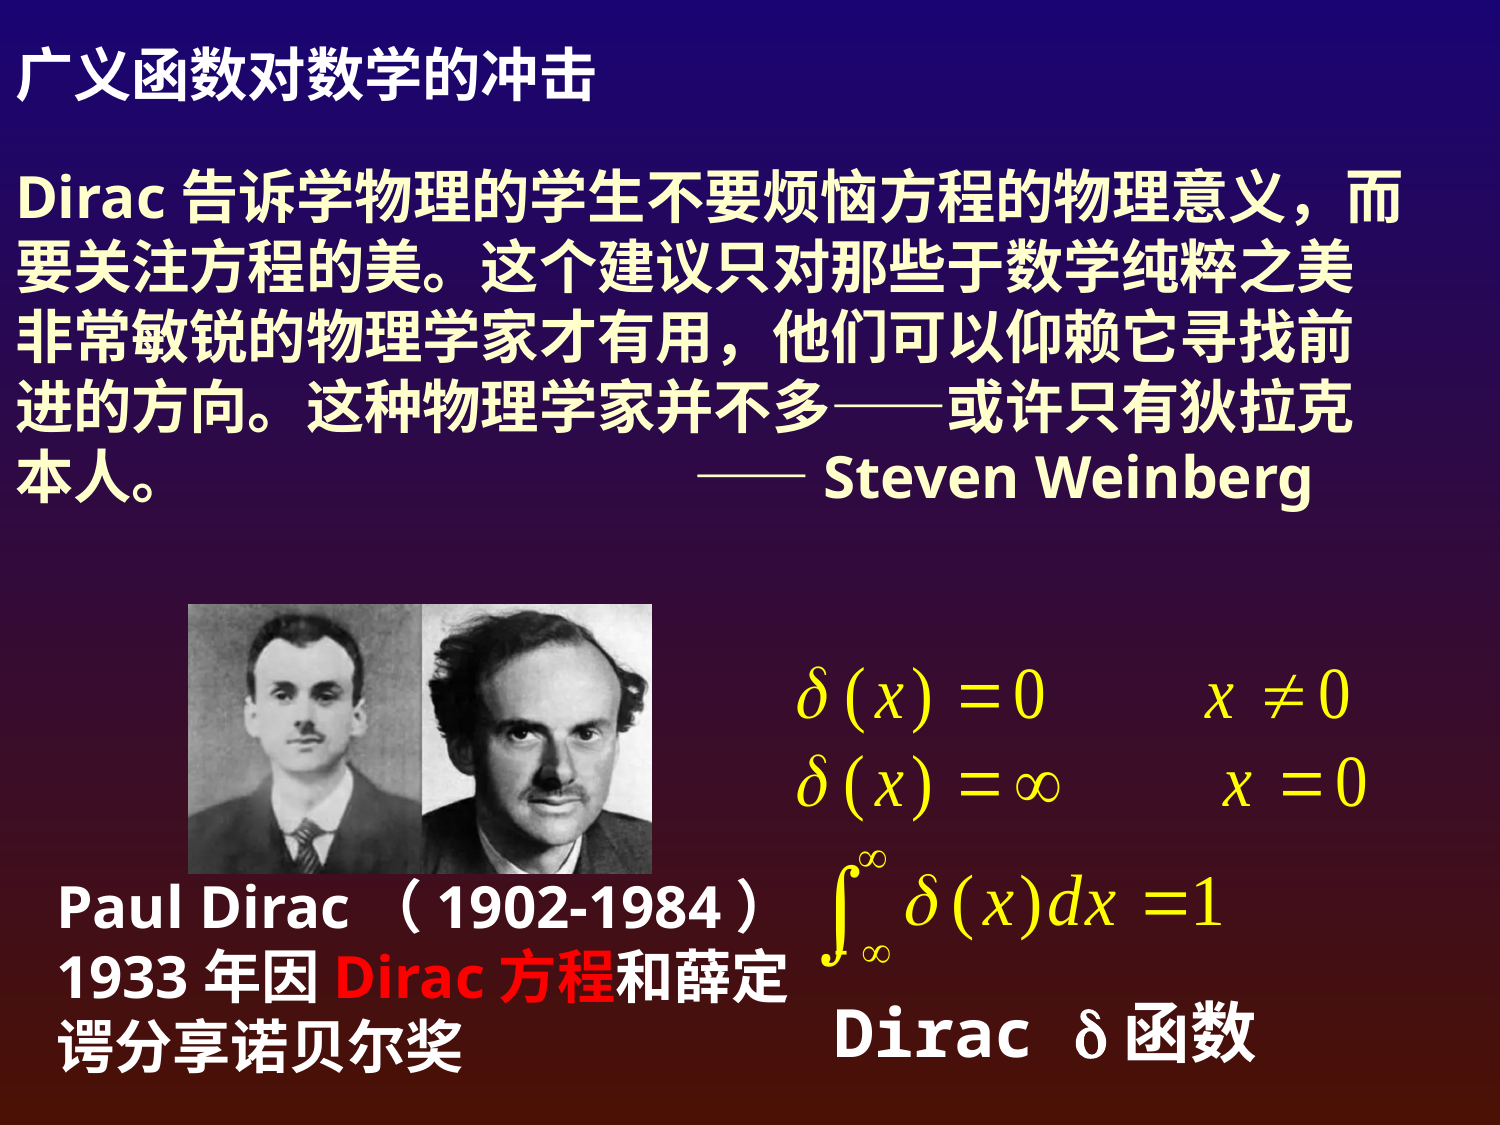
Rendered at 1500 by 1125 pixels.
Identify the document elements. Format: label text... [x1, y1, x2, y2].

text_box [785, 738, 1386, 834]
picture [187, 603, 652, 874]
text_box 广义函数对数学的冲击 [0, 31, 1425, 117]
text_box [797, 821, 1386, 977]
text_box Paul Dirac（1902-1984） 1933年因Dirac方程和薛定谔分享诺贝尔奖 [41, 862, 857, 1088]
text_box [785, 650, 1367, 738]
text_box Dirac告诉学物理的学生不要烦恼方程的物理意义，而要关注方程的美。这个建议只对那些于数学纯粹之美非常敏锐的物理学家才有用，他们可以仰赖它寻找前进的方向。这种物理学家并不多——或许只有狄拉克本人。 ——Steven Weinberg [0, 152, 1425, 518]
text_box Dirac 函数 [819, 985, 1272, 1078]
